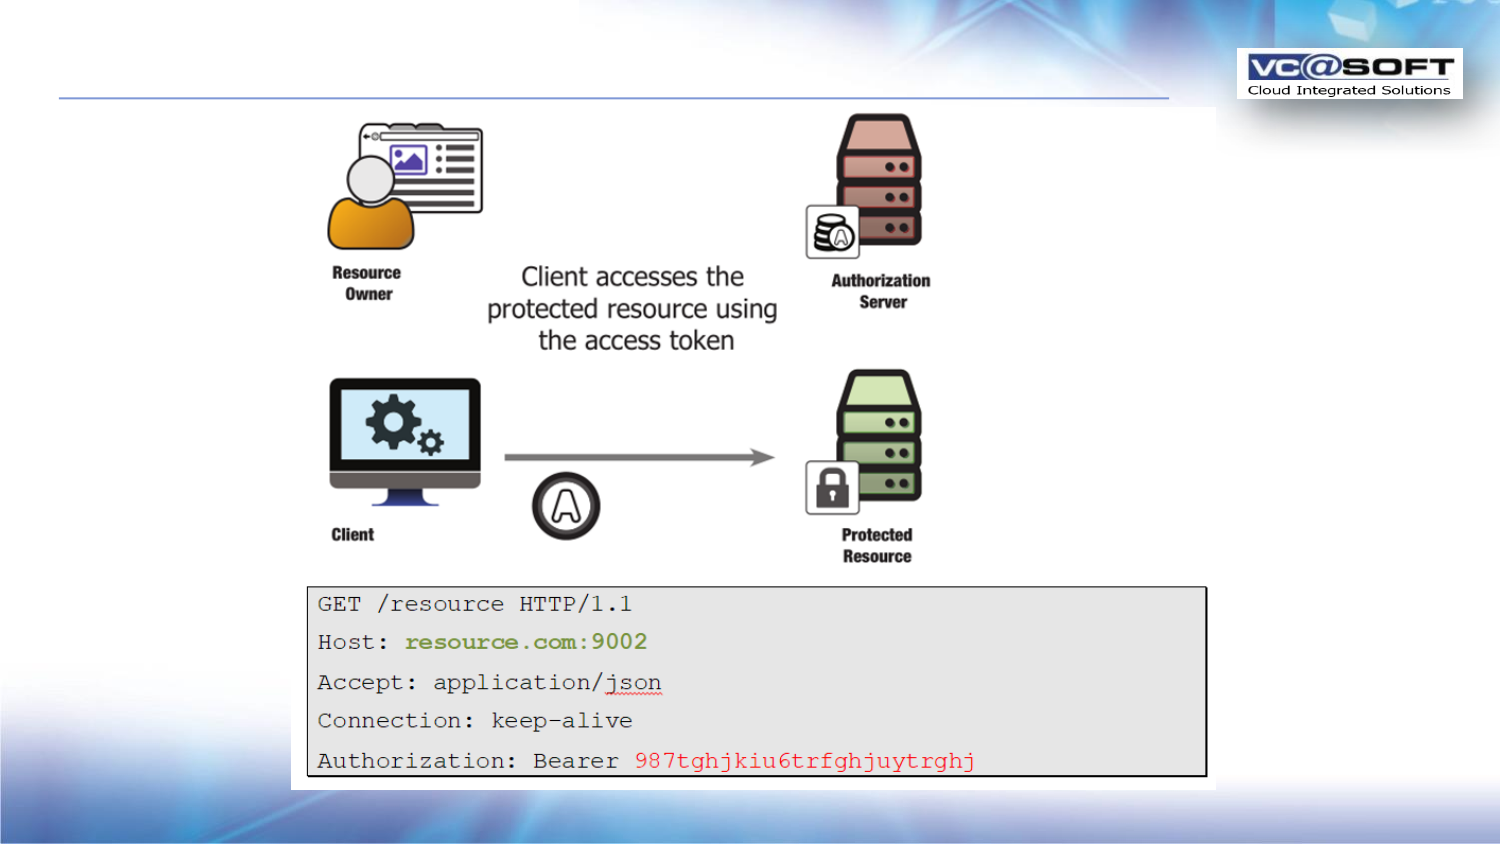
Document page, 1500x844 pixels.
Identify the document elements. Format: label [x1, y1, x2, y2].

list [290, 107, 1216, 790]
picture [579, 0, 1500, 150]
picture [0, 663, 1500, 844]
